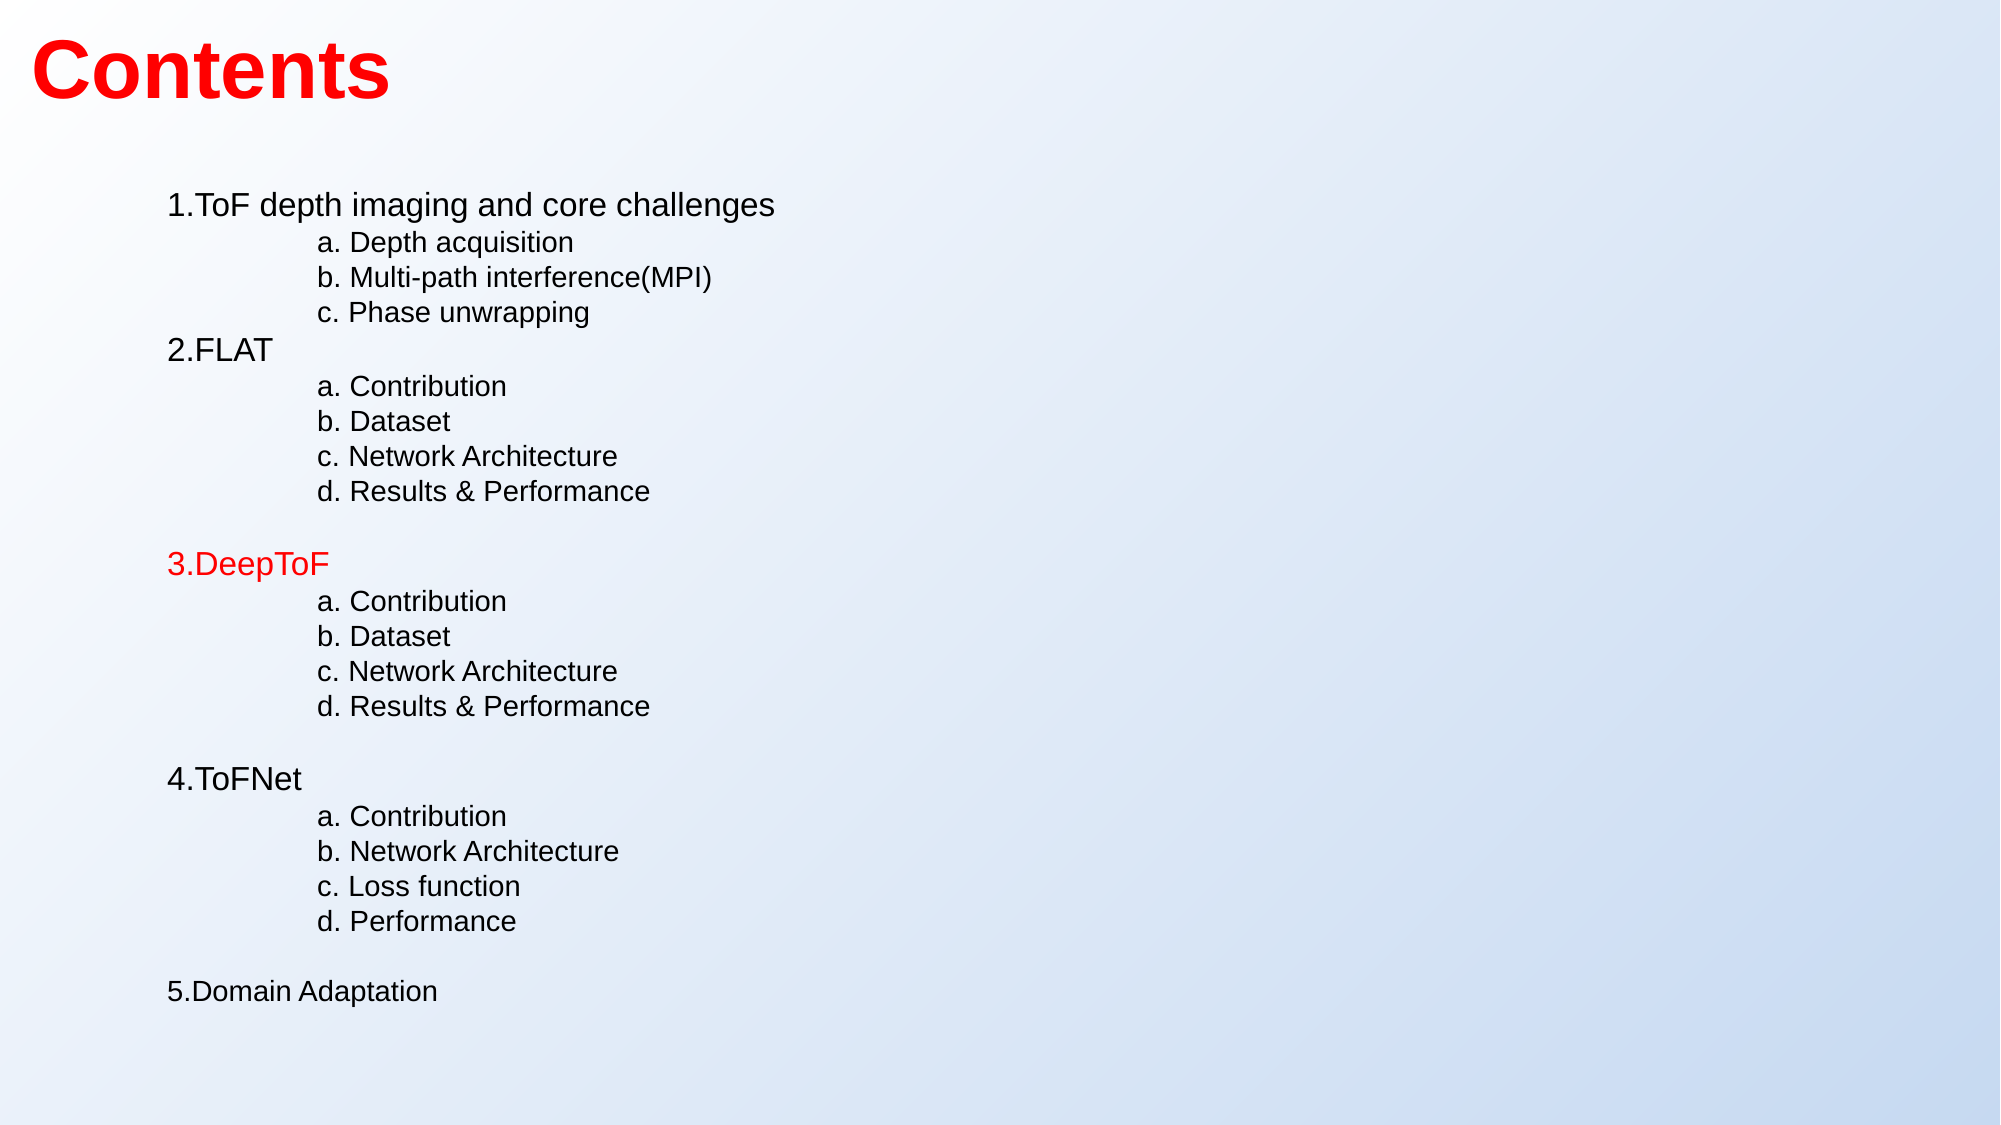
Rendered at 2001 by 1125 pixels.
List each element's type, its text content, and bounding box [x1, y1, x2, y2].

title Contents [31, 22, 1399, 109]
subtitle 1.ToF depth imaging and core challenges a. Depth acquisition b. Multi-path interference(MPI) c. Phase unwrapping 2.FLAT a. Contribution b. Dataset c. Network Architecture d. Results & Performance 3.DeepToF a. Contribution b. Dataset c. Network Architecture d. Results & Performance 4.ToFNet a. Contribution b. Network Architecture c. Loss function d. Performance 5.Domain Adaptation [167, 140, 1893, 1080]
